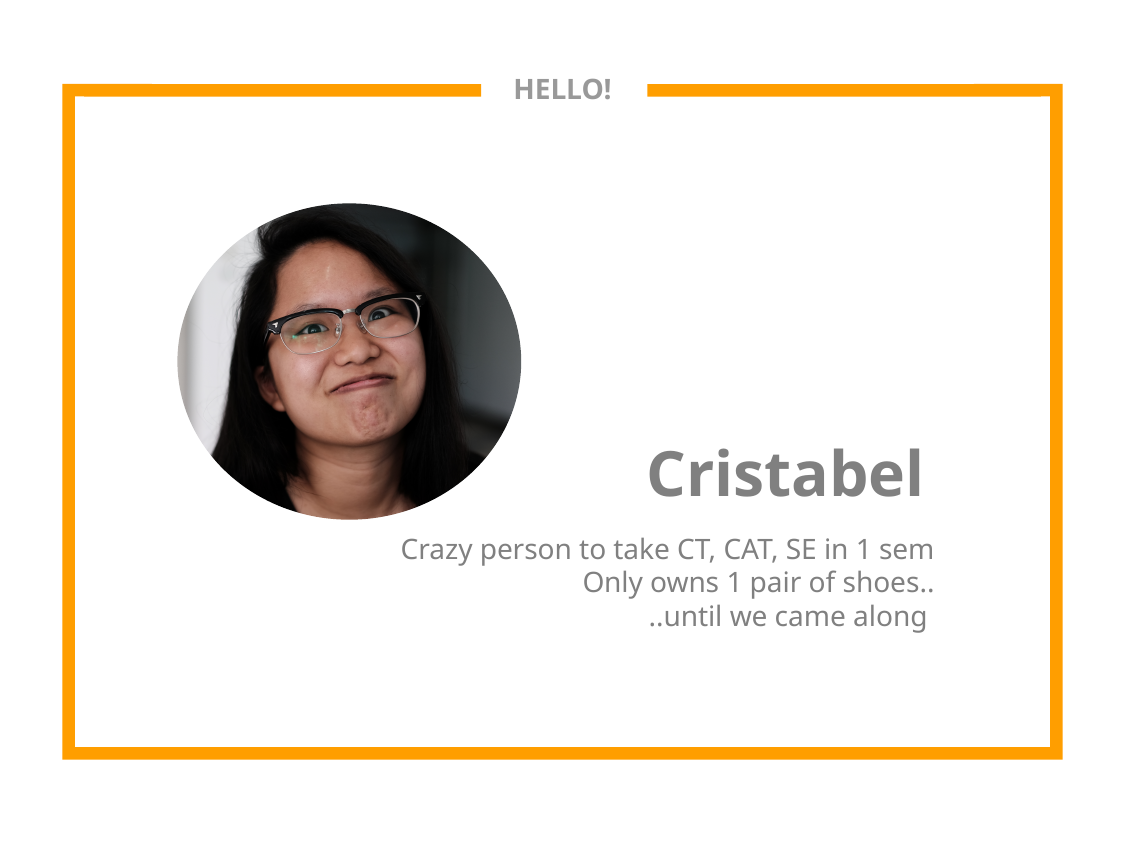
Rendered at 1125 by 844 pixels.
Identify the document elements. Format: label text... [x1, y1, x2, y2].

picture [177, 203, 522, 520]
subtitle Cristabel [526, 423, 1125, 520]
list Crazy person to take CT, CAT, SE in 1 sem Only owns 1 pair of shoes.. ..until we came along [134, 519, 947, 617]
title HELLO! [481, 60, 644, 204]
